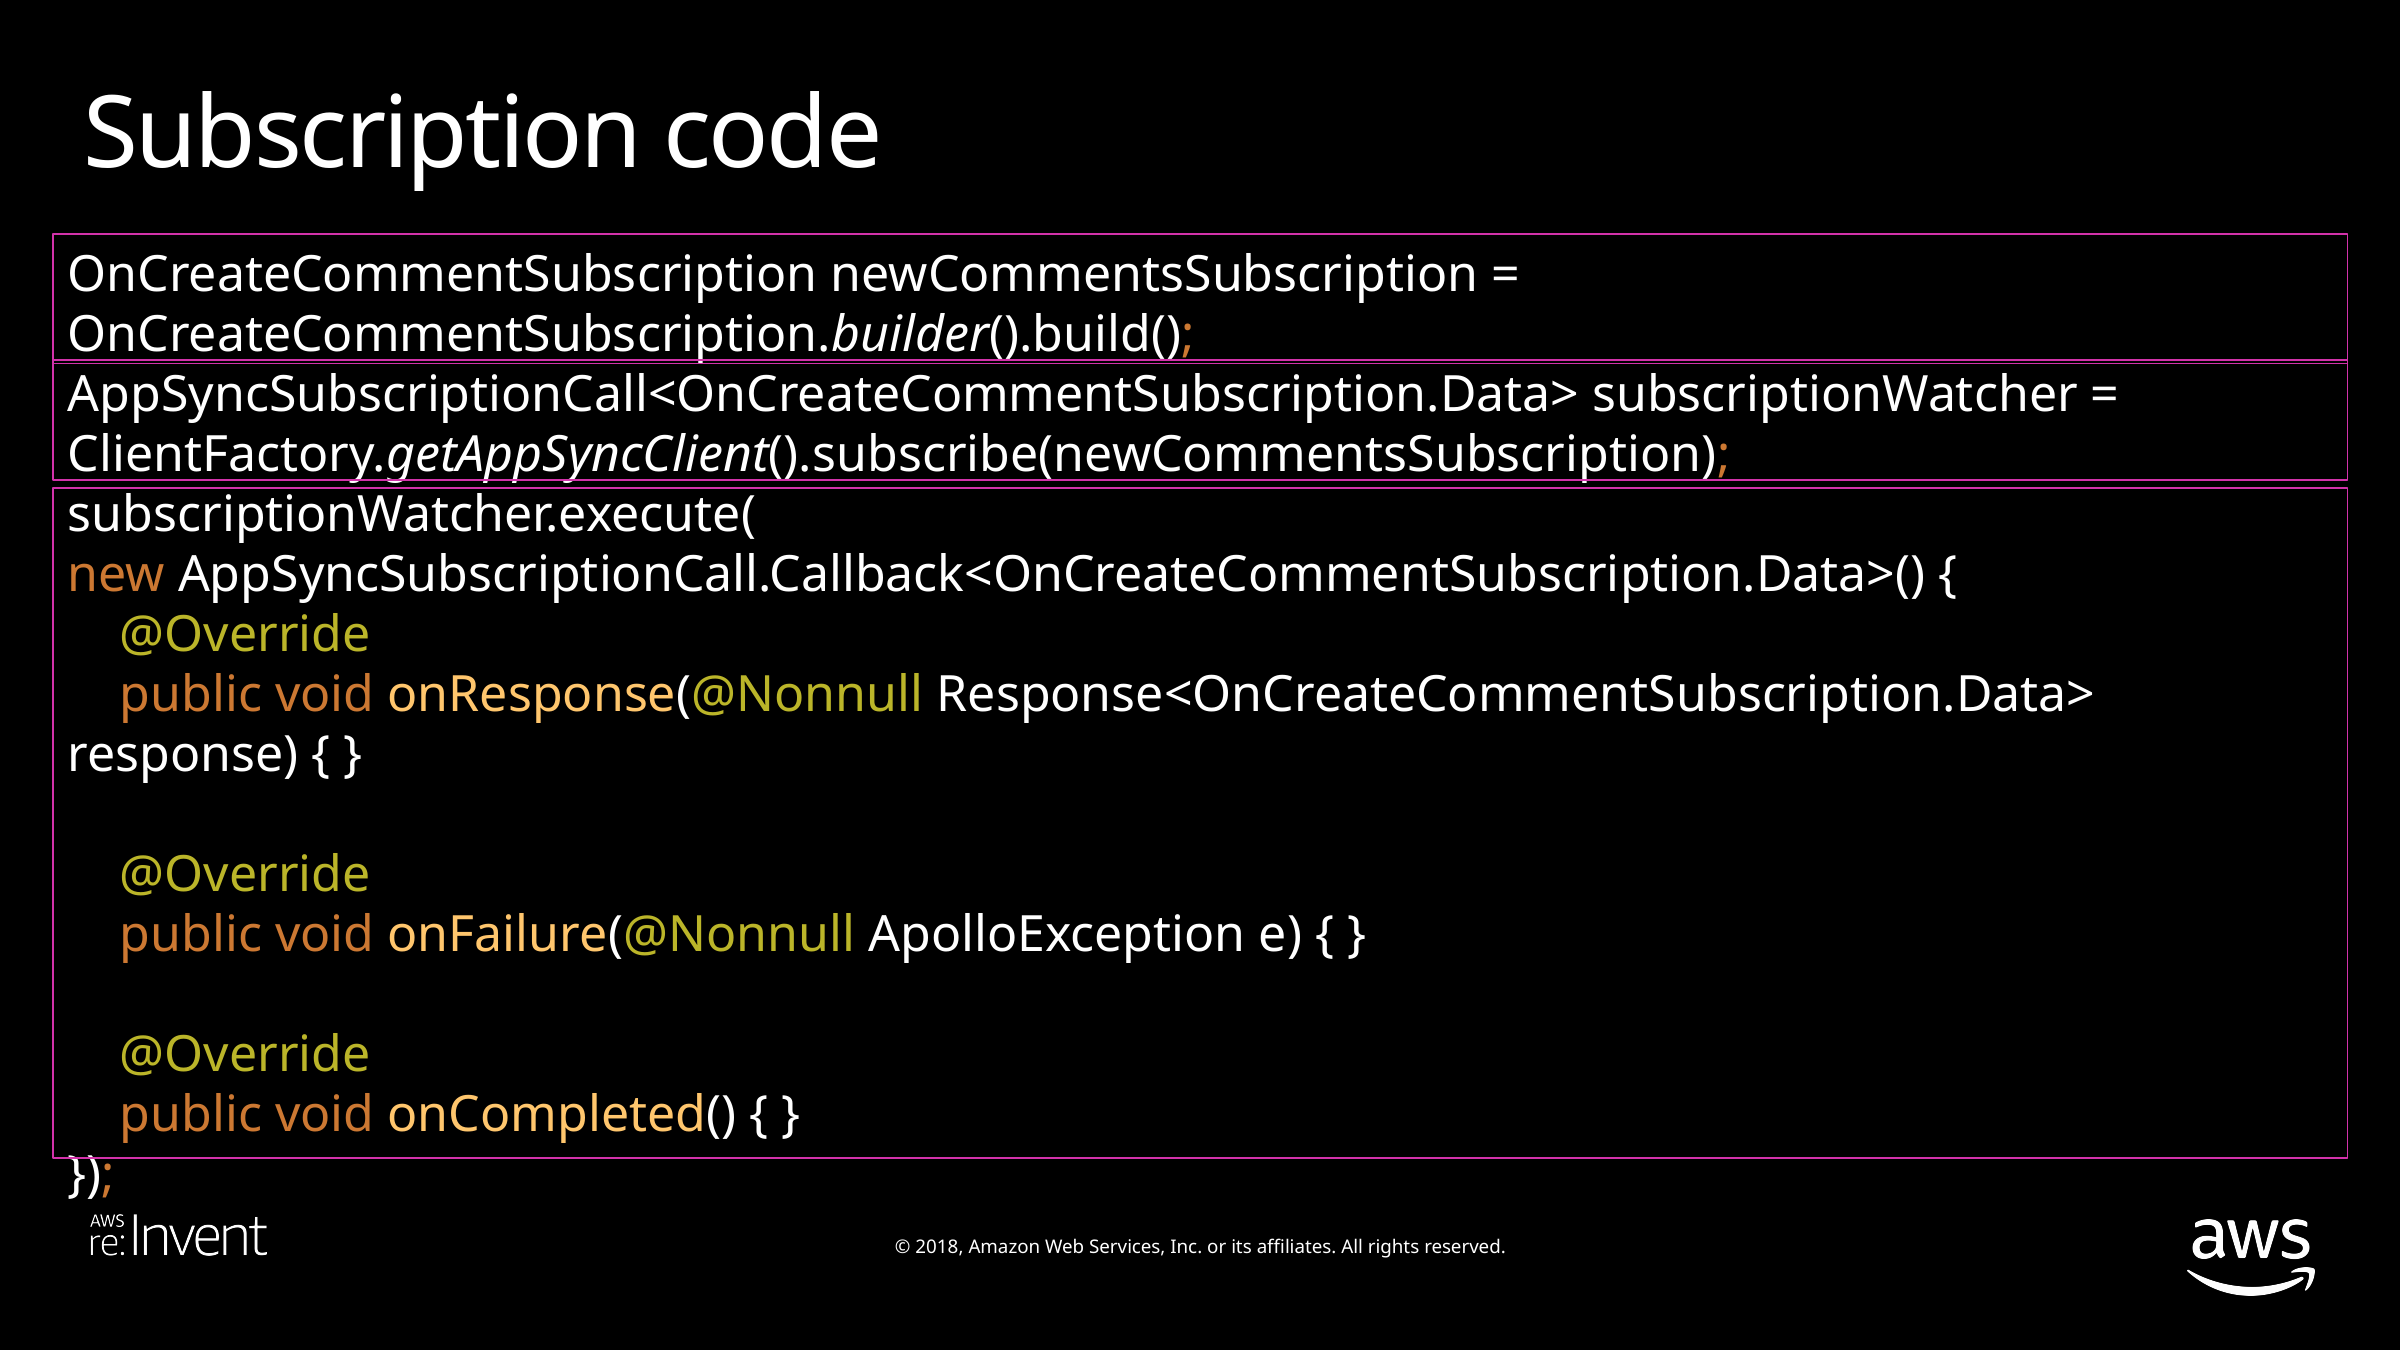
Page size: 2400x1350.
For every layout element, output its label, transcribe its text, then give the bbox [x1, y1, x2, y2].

text_box OnCreateCommentSubscription newCommentsSubscription = OnCreateCommentSubscription.builder().build(); AppSyncSubscriptionCall<OnCreateCommentSubscription.Data> subscriptionWatcher = ClientFactory.getAppSyncClient().subscribe(newCommentsSubscription); subscriptionWatcher.execute( new AppSyncSubscriptionCall.Callback<OnCreateCommentSubscription.Data>() { @Override public void onResponse(@Nonnull Response<OnCreateCommentSubscription.Data> response) { } @Override public void onFailure(@Nonnull ApolloException e) { } @Override public void onCompleted() { } }); [52, 1159, 2348, 1209]
text_box [52, 359, 2348, 481]
text_box [52, 487, 2348, 1159]
text_box OnCreateCommentSubscription newCommentsSubscription = OnCreateCommentSubscription.builder().build(); AppSyncSubscriptionCall<OnCreateCommentSubscription.Data> subscriptionWatcher = ClientFactory.getAppSyncClient().subscribe(newCommentsSubscription); subscriptionWatcher.execute( new AppSyncSubscriptionCall.Callback<OnCreateCommentSubscription.Data>() { @Override public void onResponse(@Nonnull Response<OnCreateCommentSubscription.Data> response) { } @Override public void onFailure(@Nonnull ApolloException e) { } @Override public void onCompleted() { } }); [52, 481, 2348, 487]
text_box [52, 233, 2348, 359]
title Subscription code [53, 57, 2400, 235]
picture [2187, 1219, 2315, 1296]
picture [90, 1214, 267, 1256]
